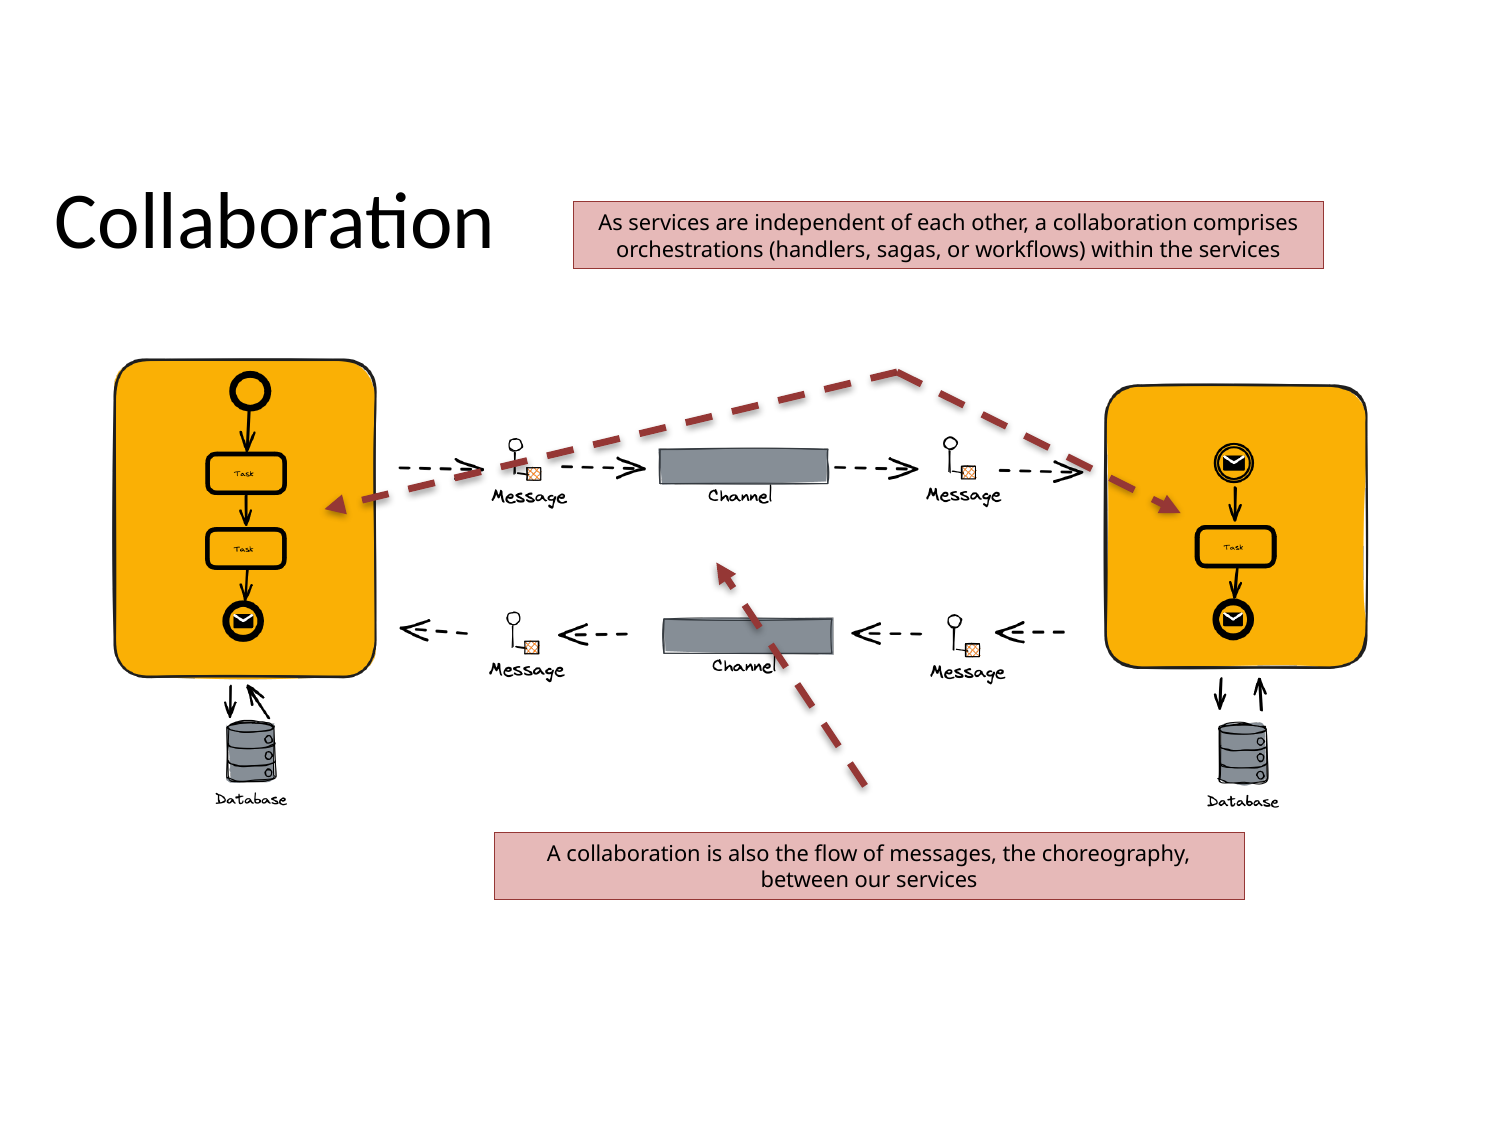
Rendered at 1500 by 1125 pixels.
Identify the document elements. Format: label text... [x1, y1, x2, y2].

text_box As services are independent of each other, a collaboration comprises orchestrations (handlers, sagas, or workflows) within the services [573, 201, 1324, 269]
text_box A collaboration is also the flow of messages, the choreography, between our services [494, 832, 1245, 900]
title Collaboration [30, 123, 521, 310]
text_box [324, 371, 895, 510]
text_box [896, 371, 1181, 514]
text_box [716, 562, 866, 787]
picture [102, 348, 1377, 823]
